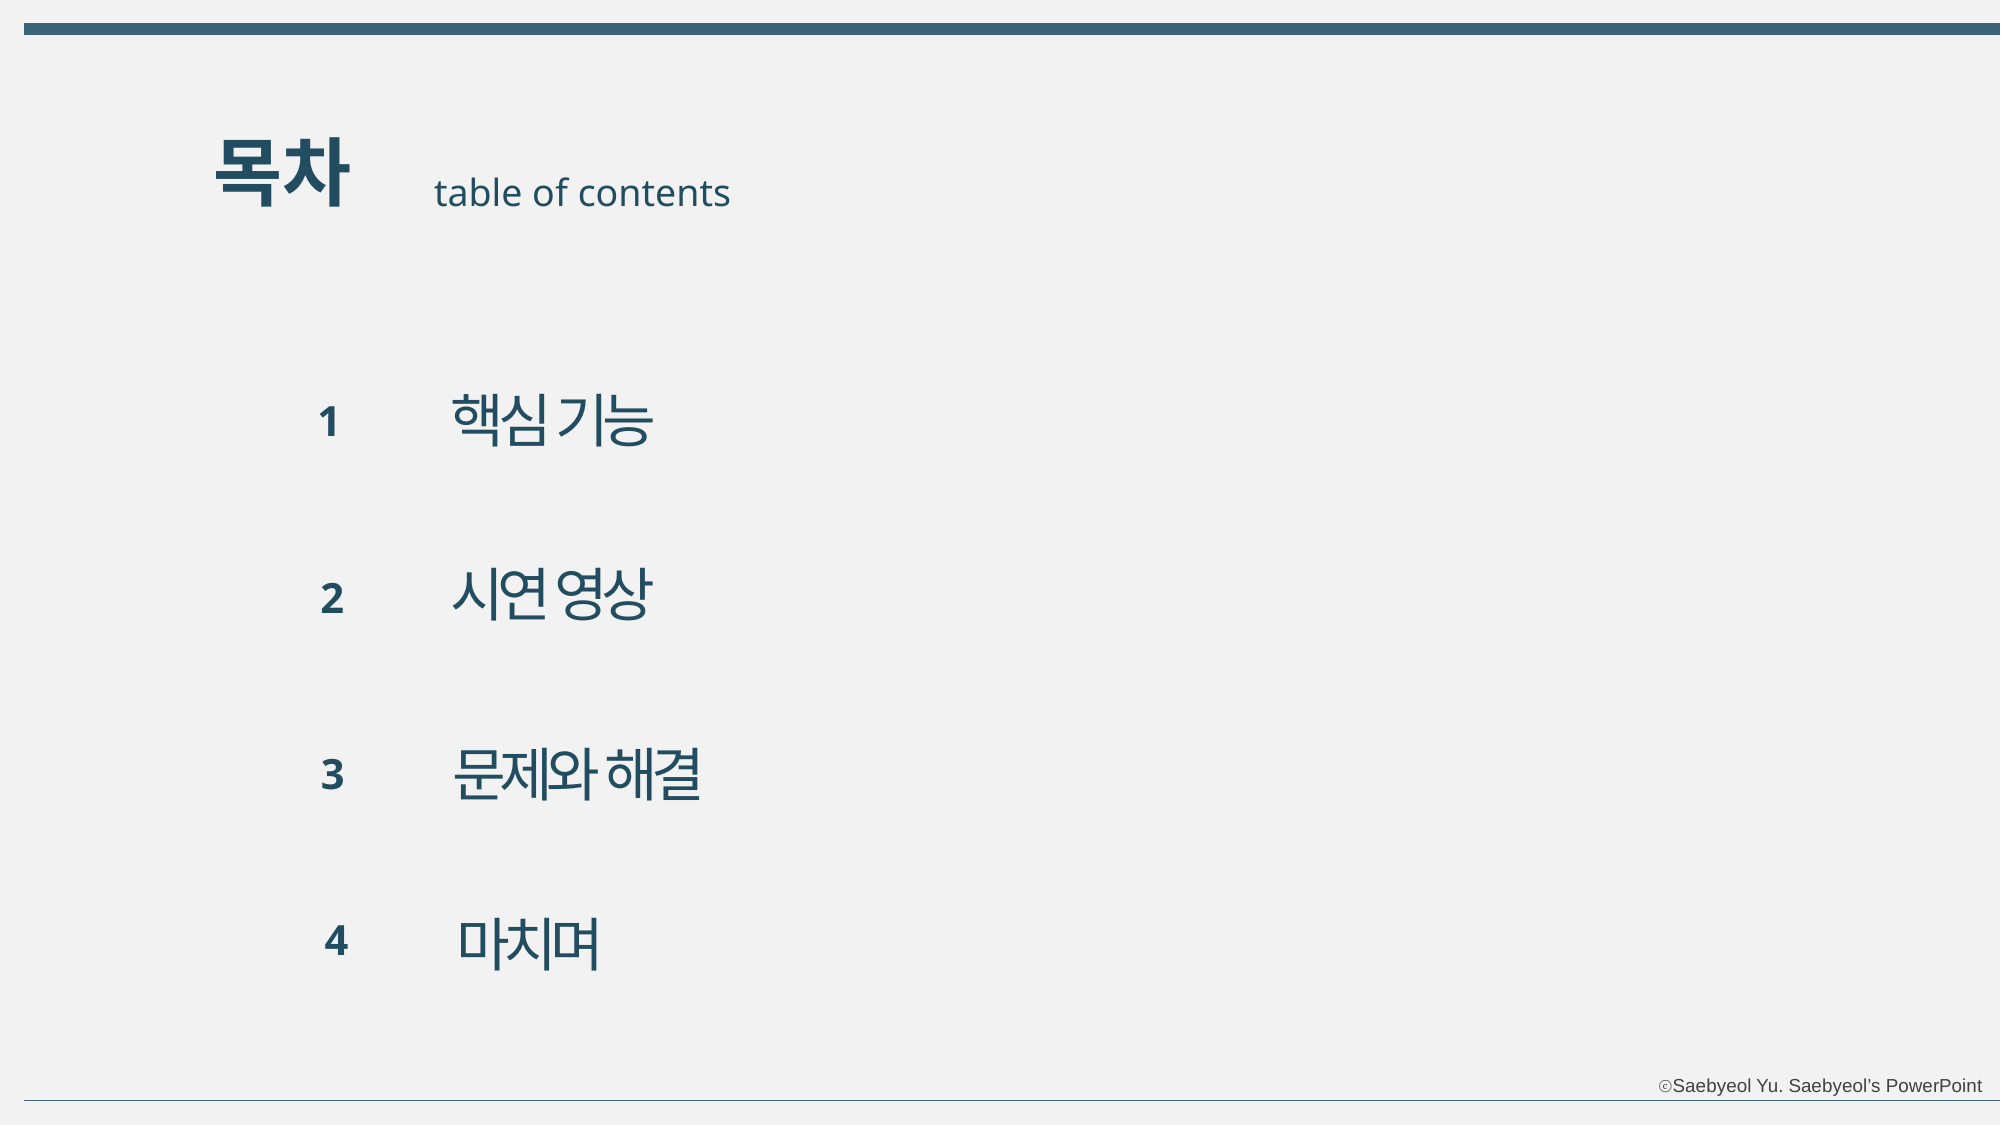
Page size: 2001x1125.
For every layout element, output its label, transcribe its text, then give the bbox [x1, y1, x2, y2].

text_box 마치며 [441, 901, 733, 986]
text_box table of contents [419, 161, 747, 222]
text_box 1 [302, 387, 357, 453]
text_box 3 [306, 740, 360, 806]
text_box 4 [309, 906, 364, 972]
text_box 시연 영상 [435, 550, 692, 636]
text_box 핵심 기능 [436, 376, 671, 462]
text_box 목차 [198, 118, 367, 224]
text_box 문제와 해결 [437, 730, 729, 816]
text_box 2 [305, 564, 360, 629]
